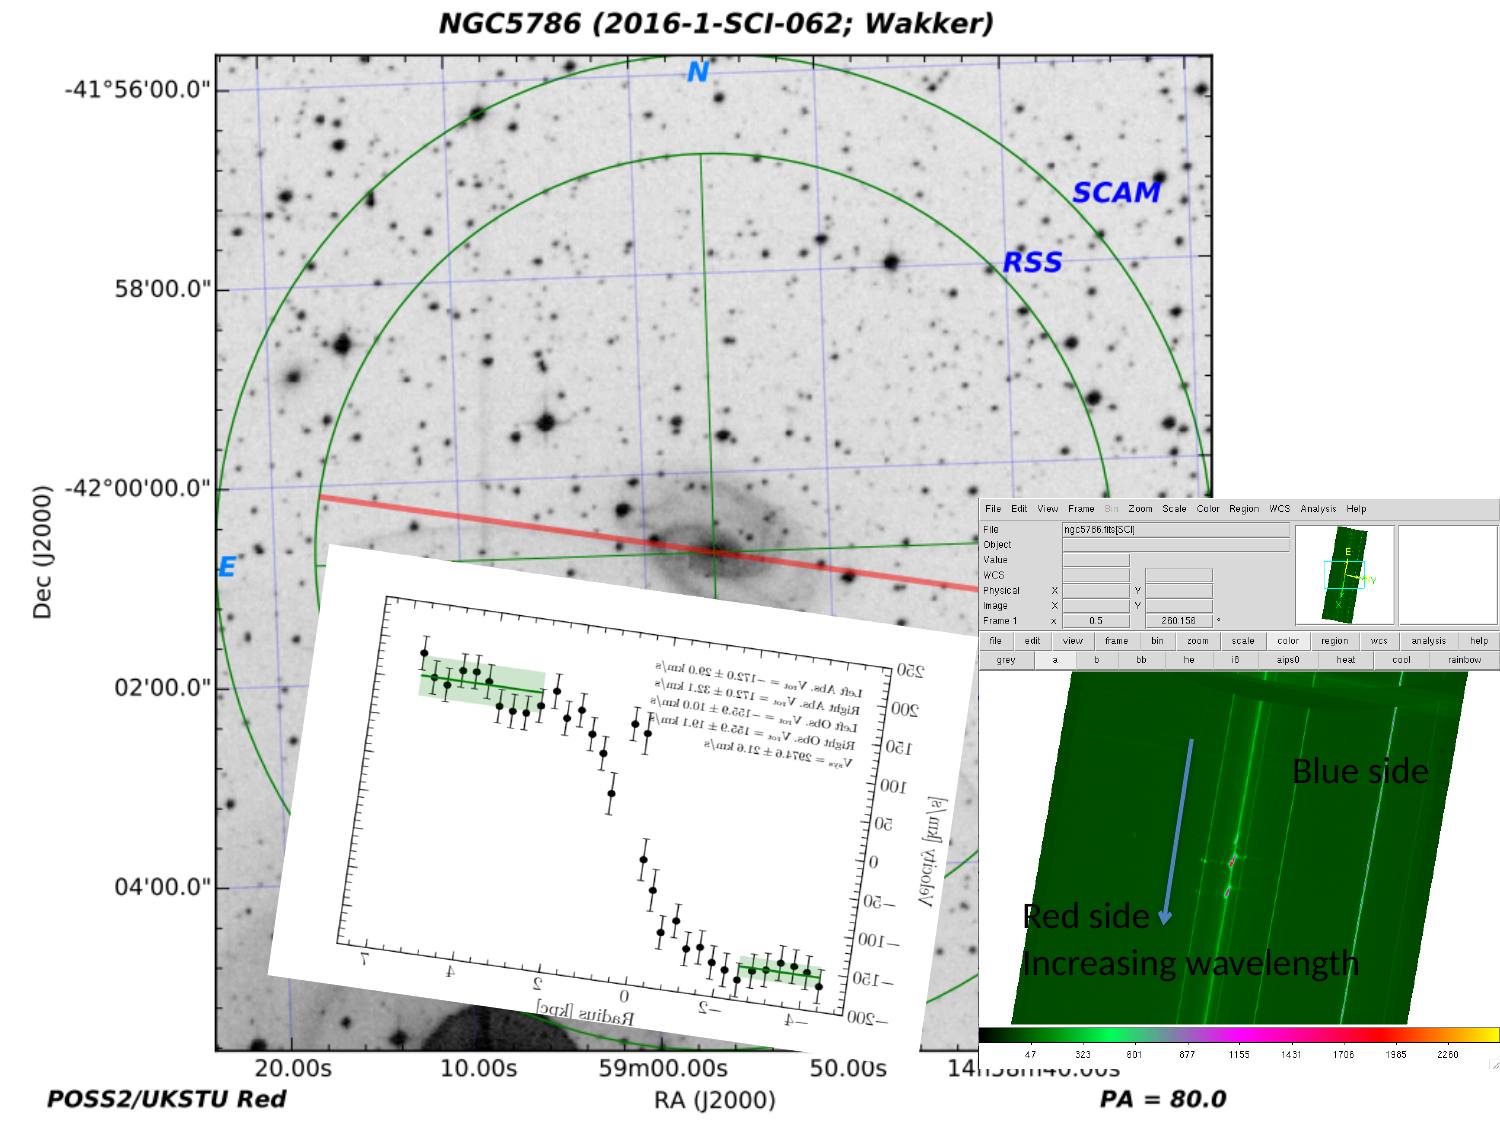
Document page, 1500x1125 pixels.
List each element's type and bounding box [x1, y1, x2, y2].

text_box [1163, 738, 1192, 926]
picture [19, 0, 1500, 1125]
